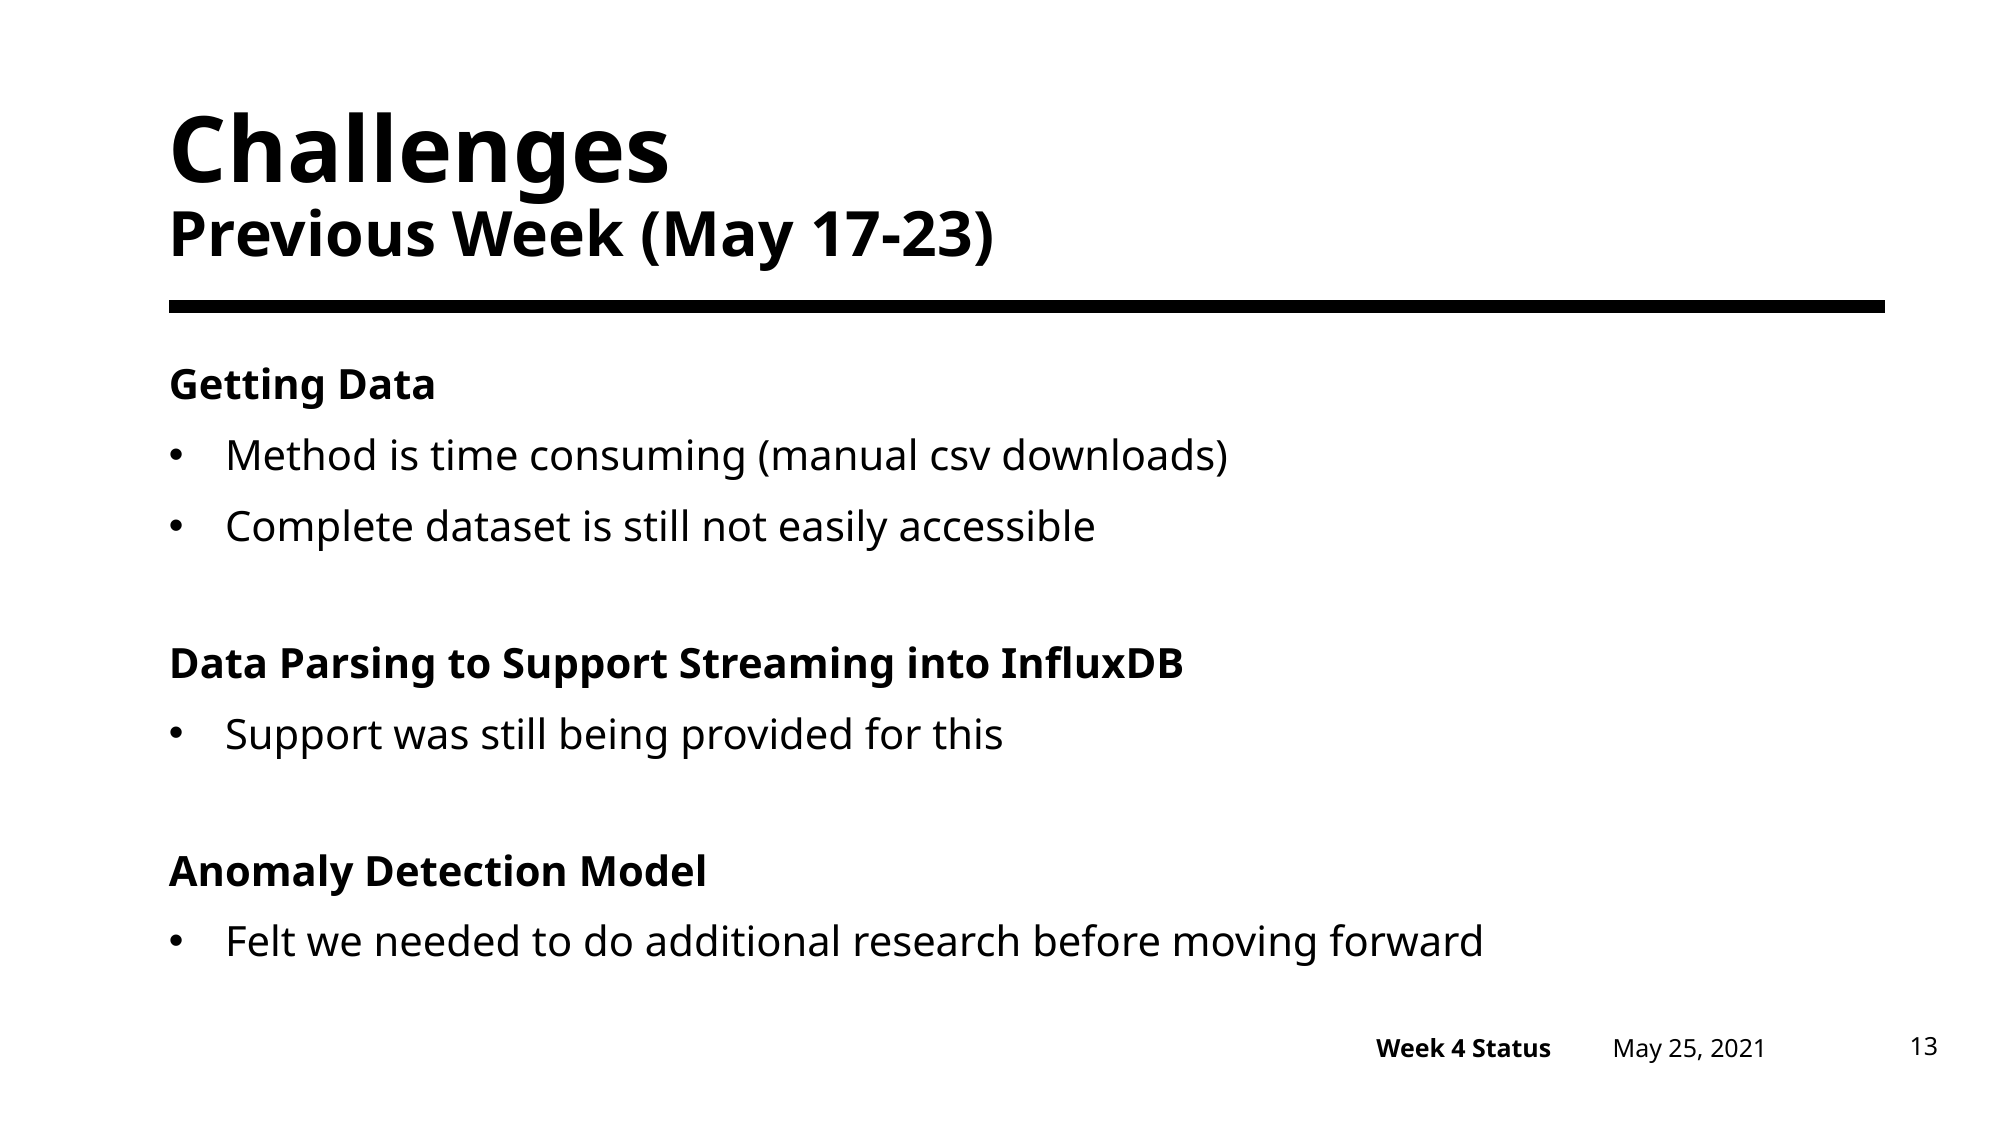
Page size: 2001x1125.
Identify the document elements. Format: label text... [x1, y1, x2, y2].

text_box Getting Data Method is time consuming (manual csv downloads) Complete dataset is still not easily accessible Data Parsing to Support Streaming into InfluxDB Support was still being provided for this Anomaly Detection Model Felt we needed to do additional research before moving forward [168, 358, 1886, 1018]
footer Week 4 Status [1361, 1032, 1602, 1063]
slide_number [1612, 1032, 1863, 1063]
slide_number 13 [1885, 1032, 1954, 1063]
title Challenges Previous Week (May 17-23) [168, 62, 1824, 270]
